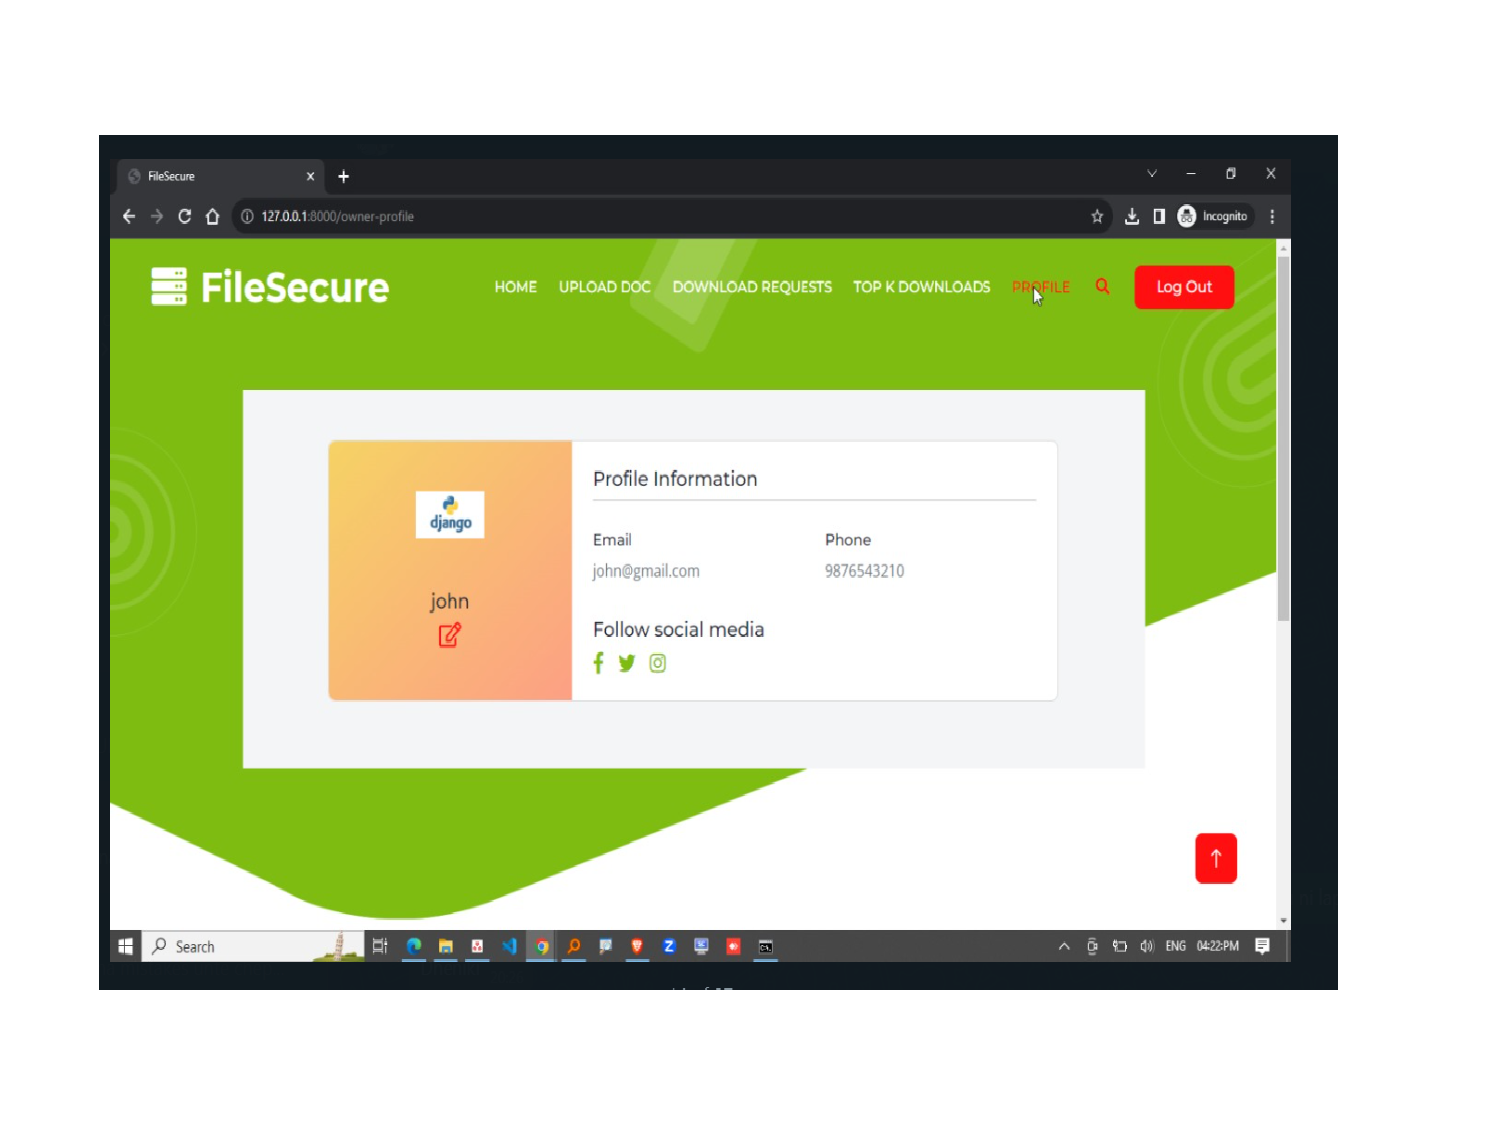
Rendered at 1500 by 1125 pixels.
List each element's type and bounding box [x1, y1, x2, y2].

picture [99, 135, 1338, 990]
